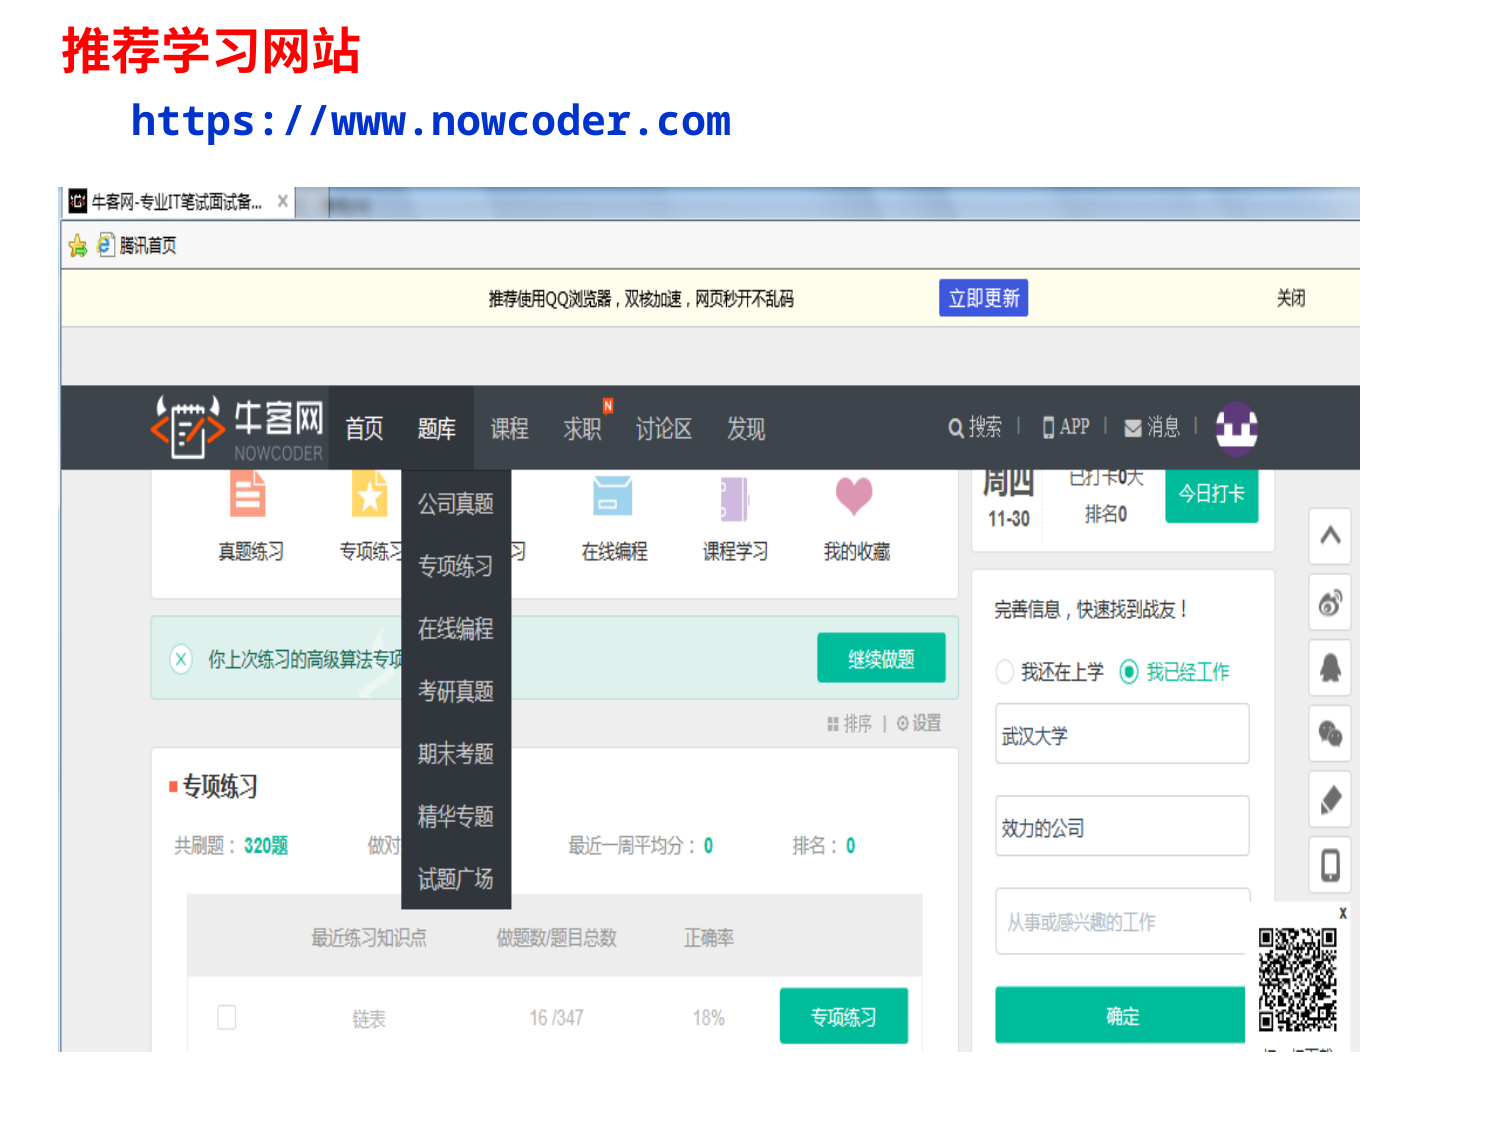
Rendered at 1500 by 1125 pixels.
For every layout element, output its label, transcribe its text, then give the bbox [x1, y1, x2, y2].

text_box https://www.nowcoder.com [117, 96, 1278, 151]
picture [58, 187, 1360, 1052]
text_box 推荐学习网站 [46, 23, 704, 87]
